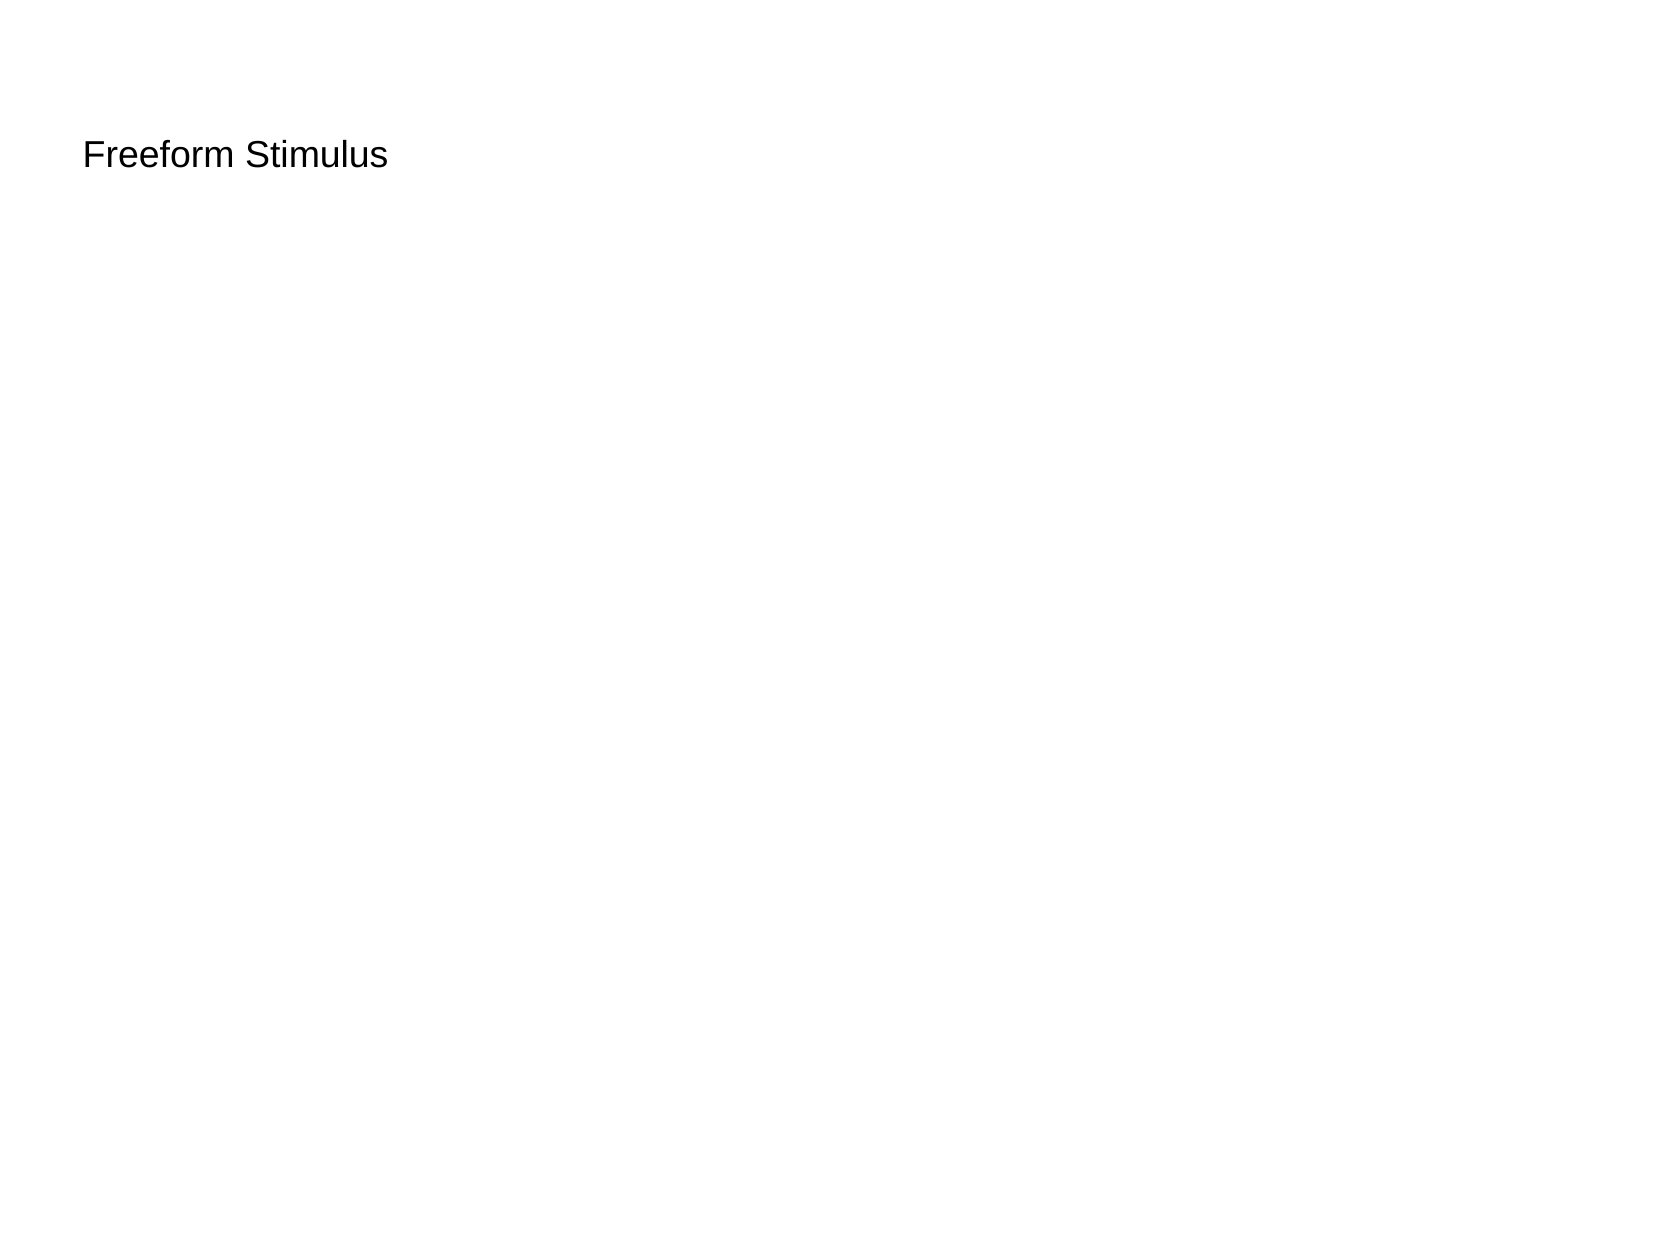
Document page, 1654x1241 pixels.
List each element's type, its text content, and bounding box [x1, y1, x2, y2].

title Freeform Stimulus [82, 49, 1571, 257]
